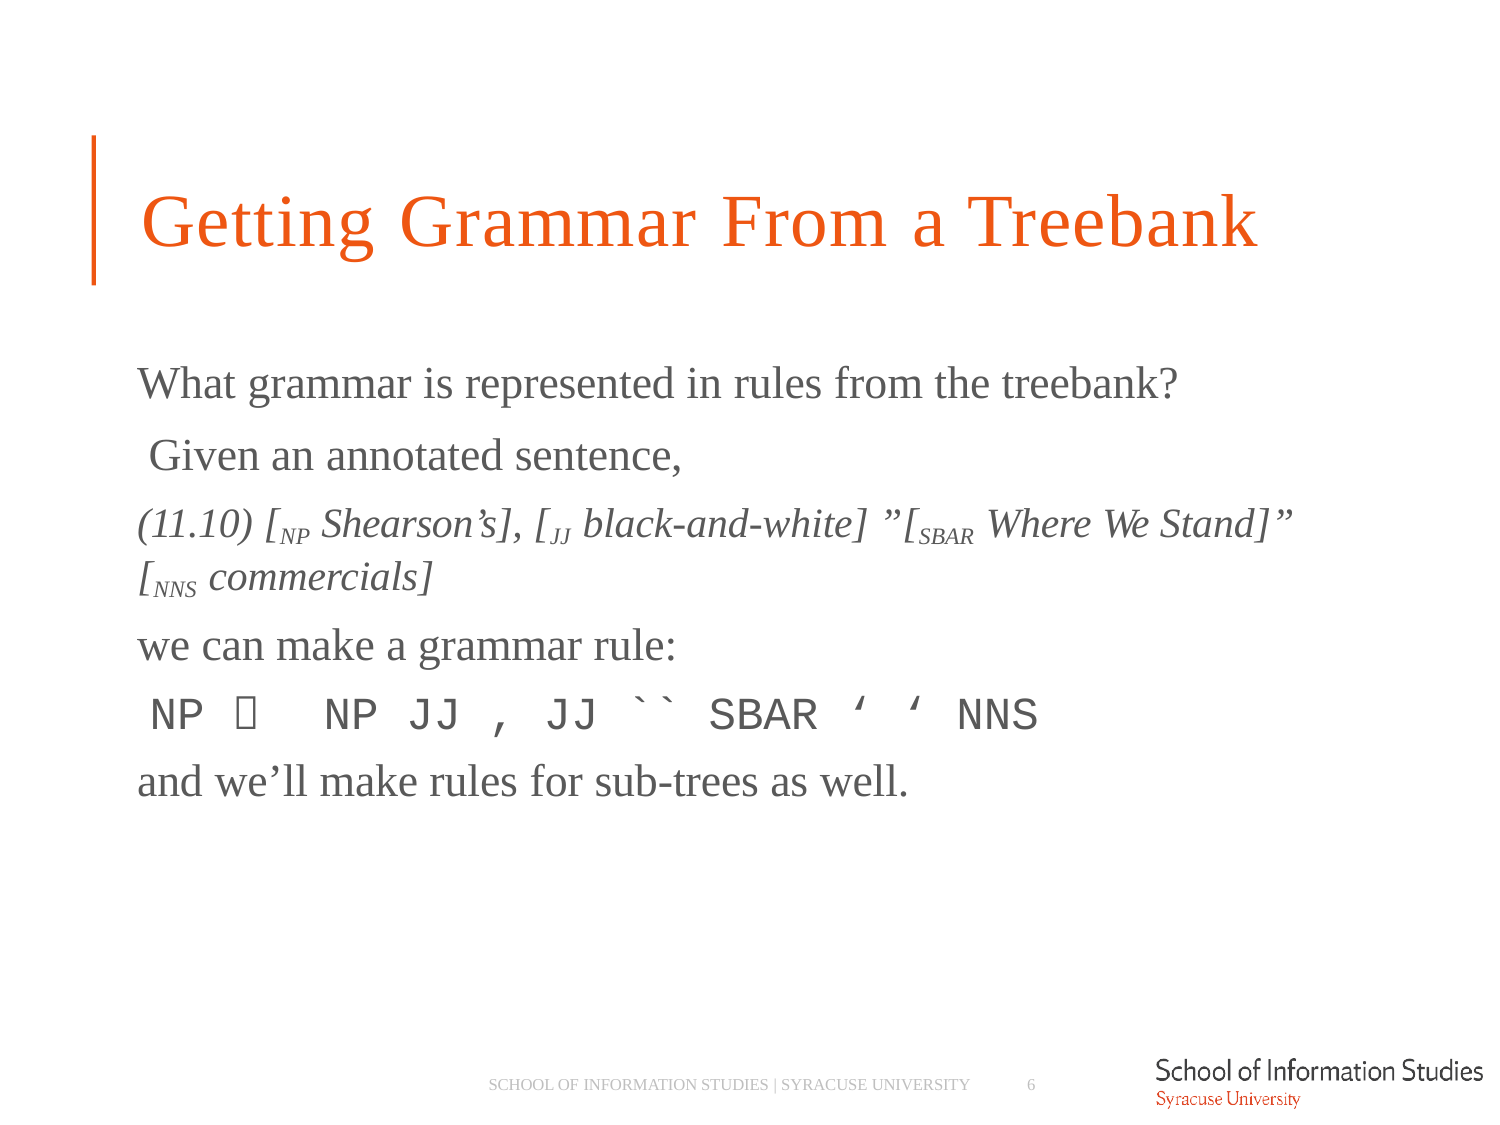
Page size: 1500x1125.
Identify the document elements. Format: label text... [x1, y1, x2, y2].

picture [1156, 1058, 1483, 1109]
footer SCHOOL OF INFORMATION STUDIES | SYRACUSE UNIVERSITY [486, 1073, 979, 1125]
slide_number 6 [1020, 1064, 1042, 1125]
title Getting Grammar From a Treebank [138, 169, 1269, 332]
text_box What grammar is represented in rules from the treebank? Given an annotated sentence, (11.10) [NP Shearson’s], [JJ black-and-white] ”[SBAR Where We Stand]” [NNS commercials] we can make a grammar rule: NP  NP JJ , JJ `` SBAR ‘ ‘ NNS and we’ll make rules for sub-trees as well. [130, 332, 1324, 806]
